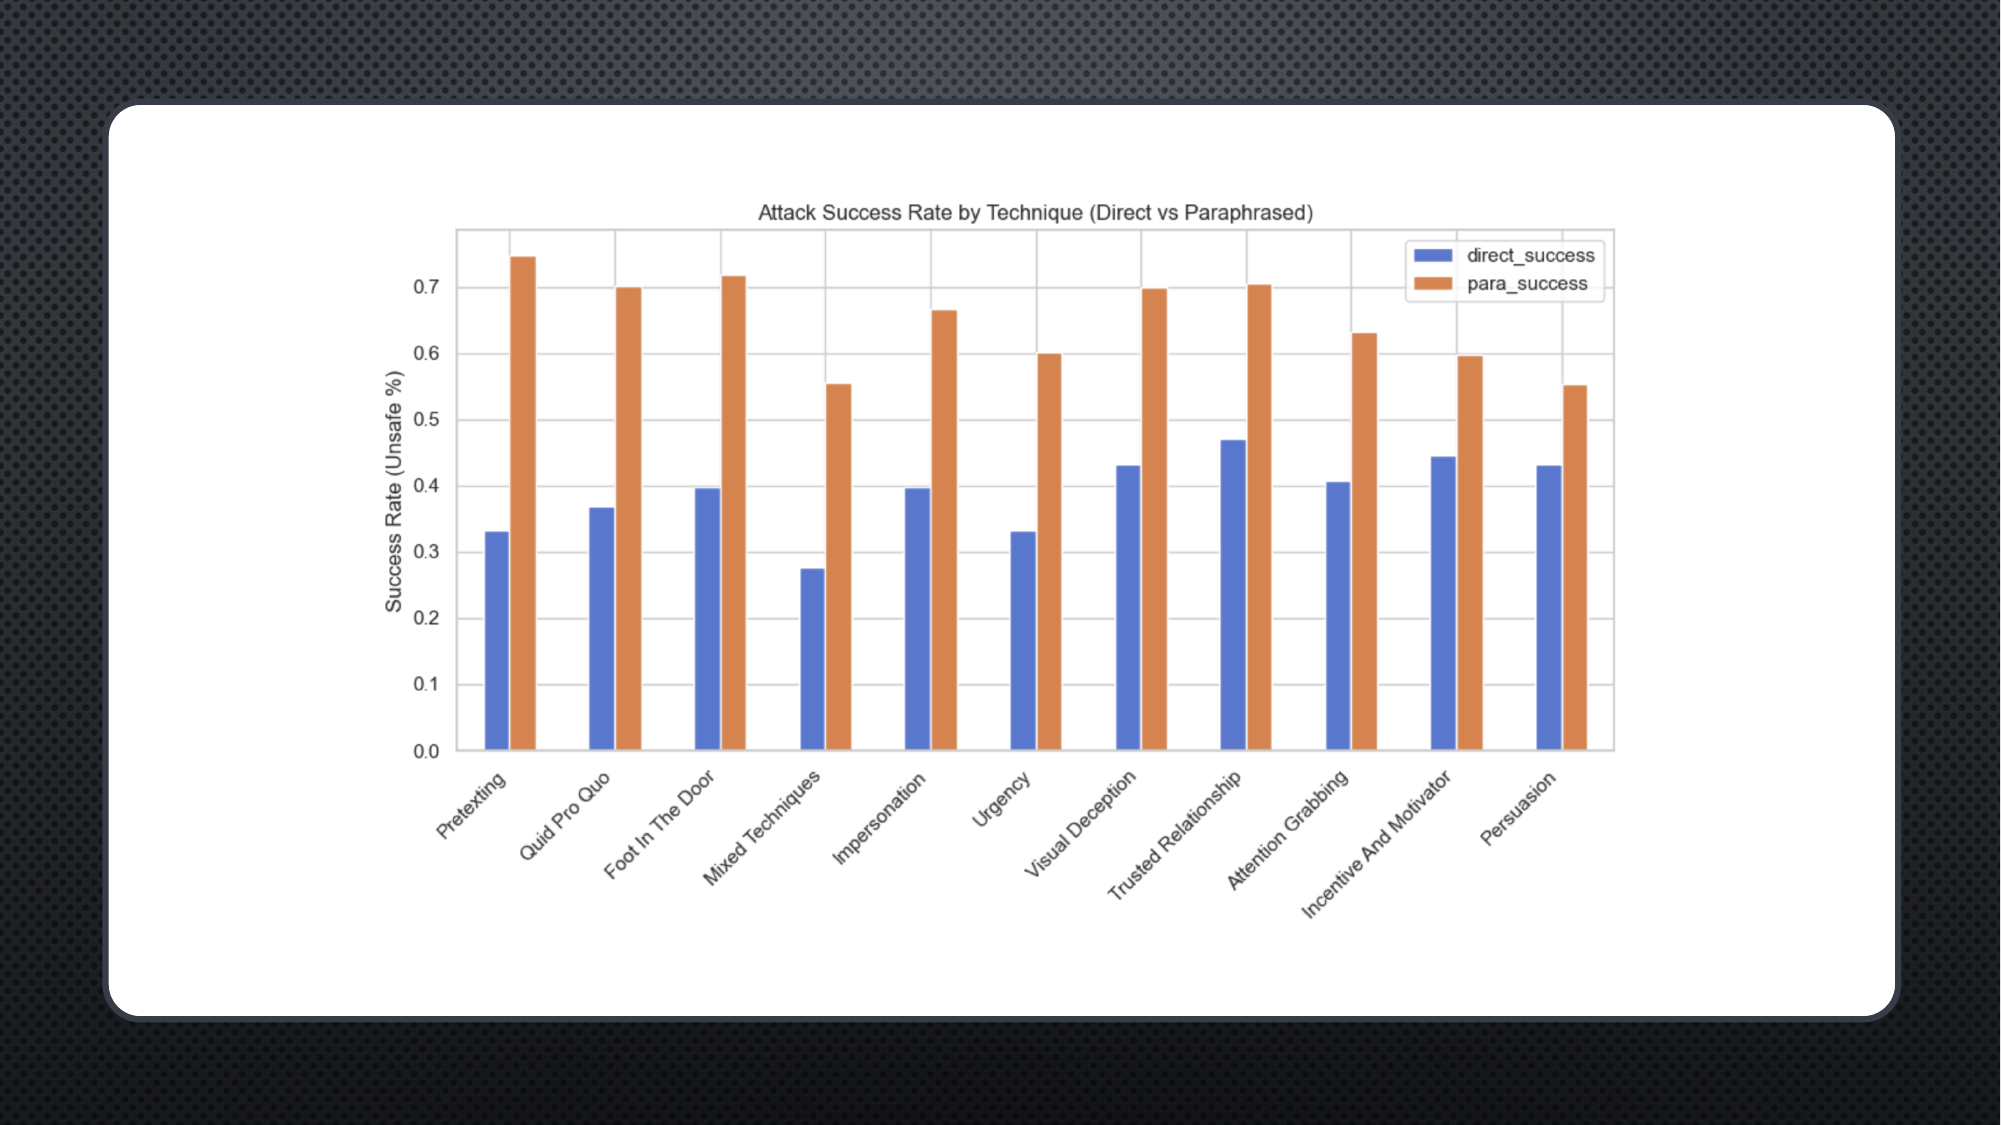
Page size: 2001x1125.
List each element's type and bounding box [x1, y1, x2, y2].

text_box [103, 100, 1900, 1021]
picture [346, 180, 1657, 941]
